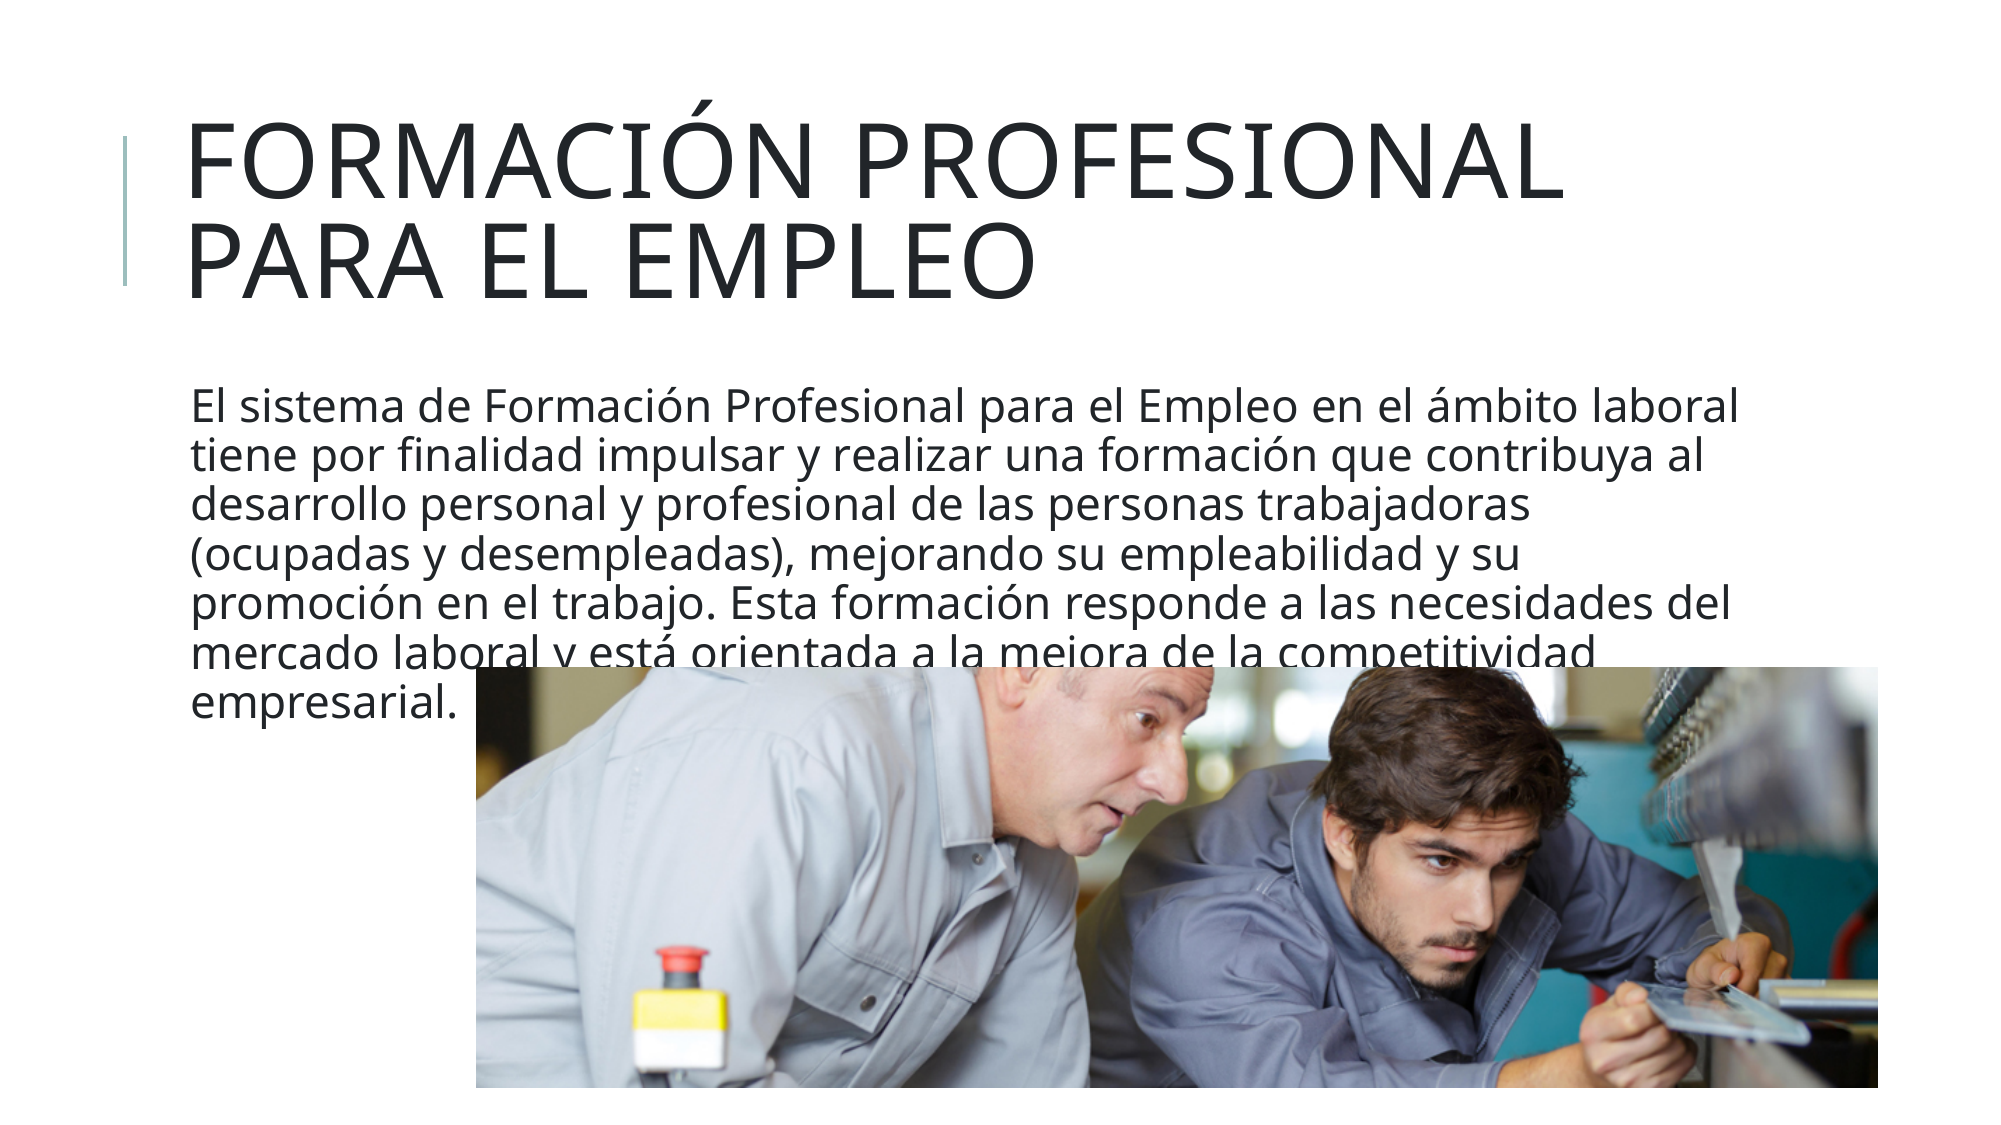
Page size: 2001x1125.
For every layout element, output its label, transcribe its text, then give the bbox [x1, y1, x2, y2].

list El sistema de Formación Profesional para el Empleo en el ámbito laboral tiene por finalidad impulsar y realizar una formación que contribuya al desarrollo personal y profesional de las personas trabajadoras (ocupadas y desempleadas), mejorando su empleabilidad y su promoción en el trabajo. Esta formación responde a las necesidades del mercado laboral y está orientada a la mejora de la competitividad empresarial. [168, 375, 1763, 1035]
picture [476, 666, 1878, 1088]
title Formación Profesional para el Empleo [168, 96, 1763, 342]
